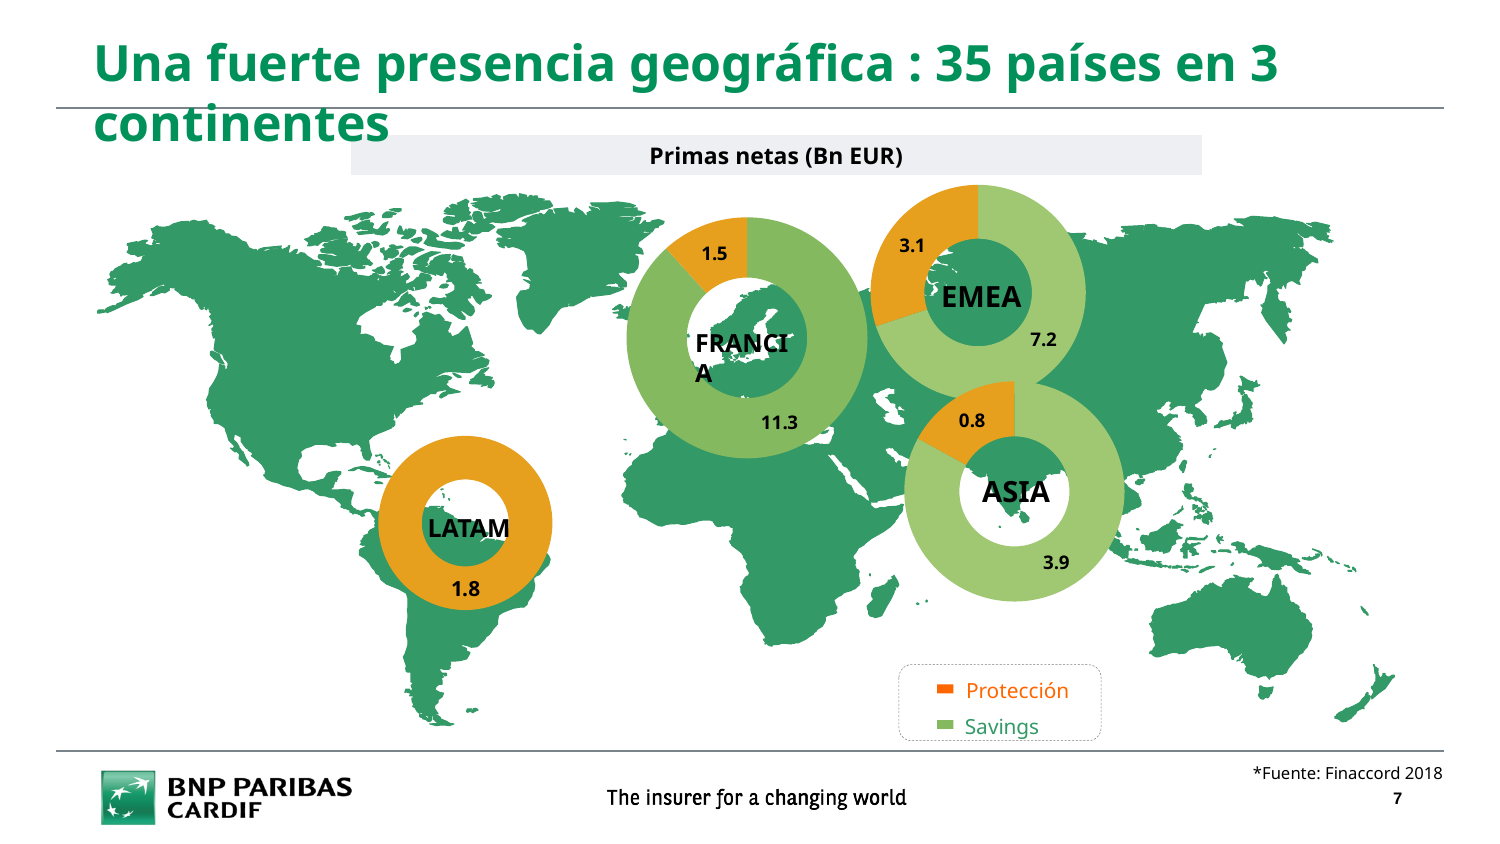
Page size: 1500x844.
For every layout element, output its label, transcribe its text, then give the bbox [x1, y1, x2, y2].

chart [324, 412, 609, 623]
text_box [898, 734, 1100, 743]
text_box Una fuerte presencia geográfica : 35 países en 3 continentes [93, 31, 1470, 84]
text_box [97, 193, 1395, 726]
chart [619, 212, 1204, 607]
text_box Primas netas (Bn EUR) [350, 134, 1203, 176]
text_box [761, 180, 1195, 375]
picture [88, 757, 542, 838]
text_box *Fuente: Finaccord 2018 [1252, 762, 1500, 791]
slide_number 7 [1372, 791, 1403, 810]
picture [596, 768, 916, 831]
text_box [936, 677, 1110, 730]
